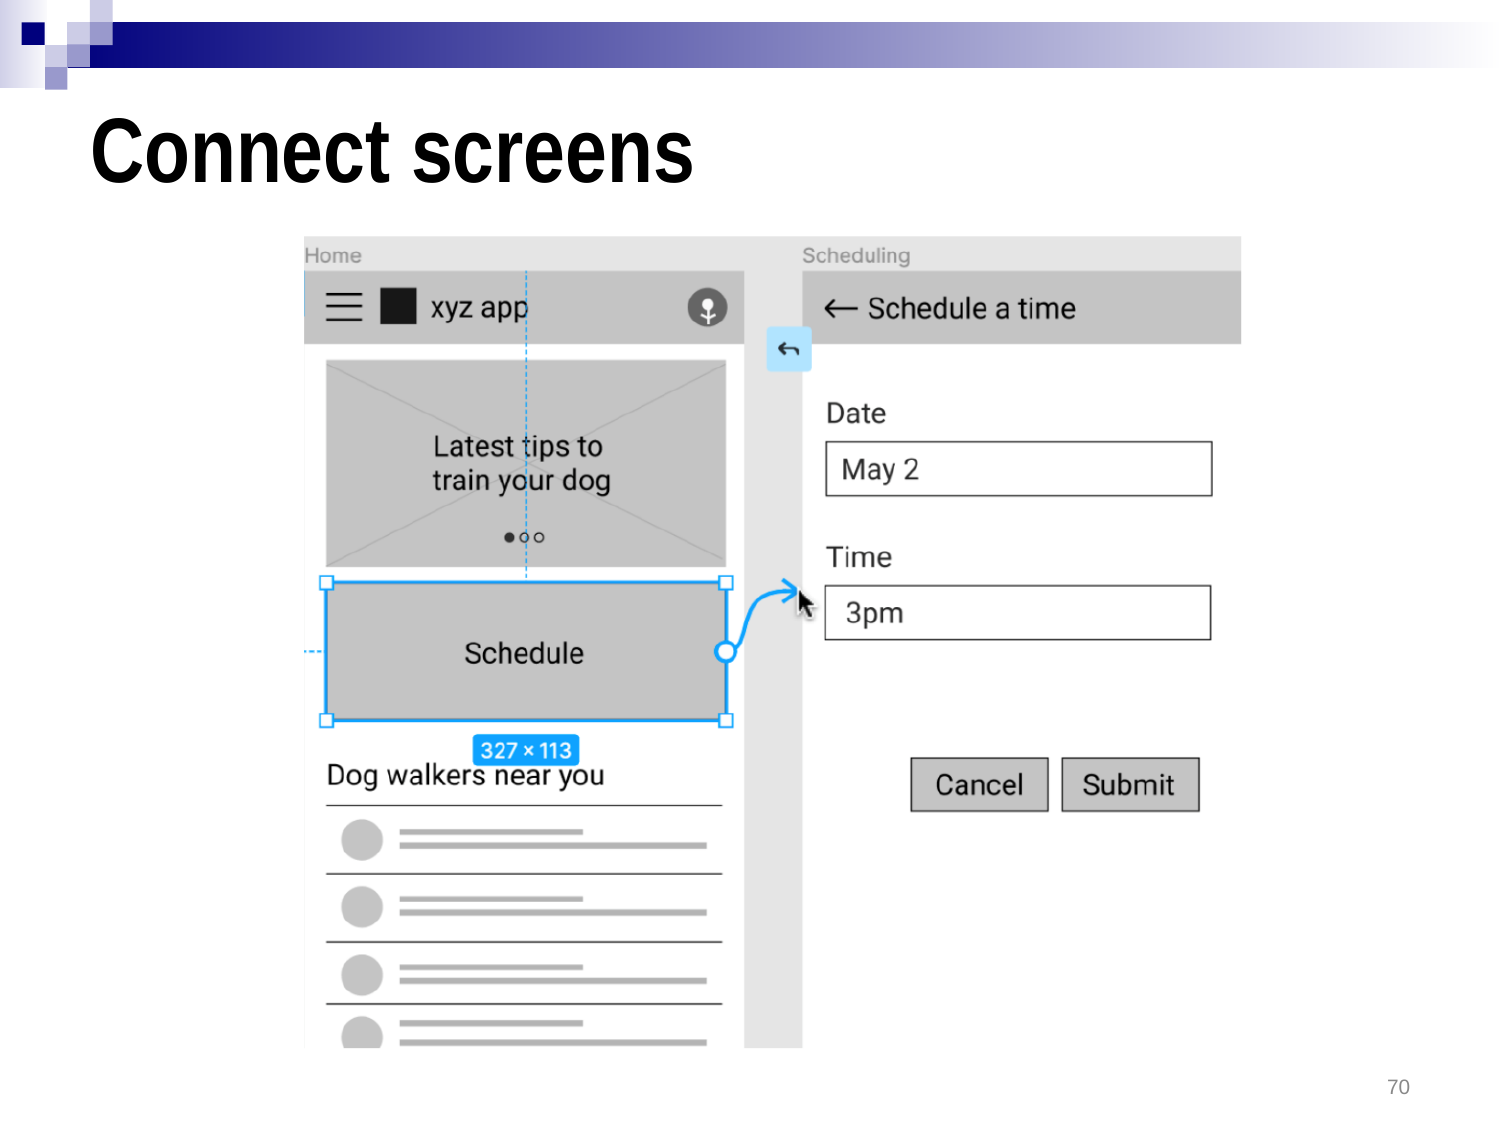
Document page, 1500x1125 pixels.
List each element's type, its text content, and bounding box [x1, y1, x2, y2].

slide_number 70 [1074, 1059, 1425, 1113]
title Connect screens [75, 67, 1425, 225]
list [298, 229, 1249, 1061]
